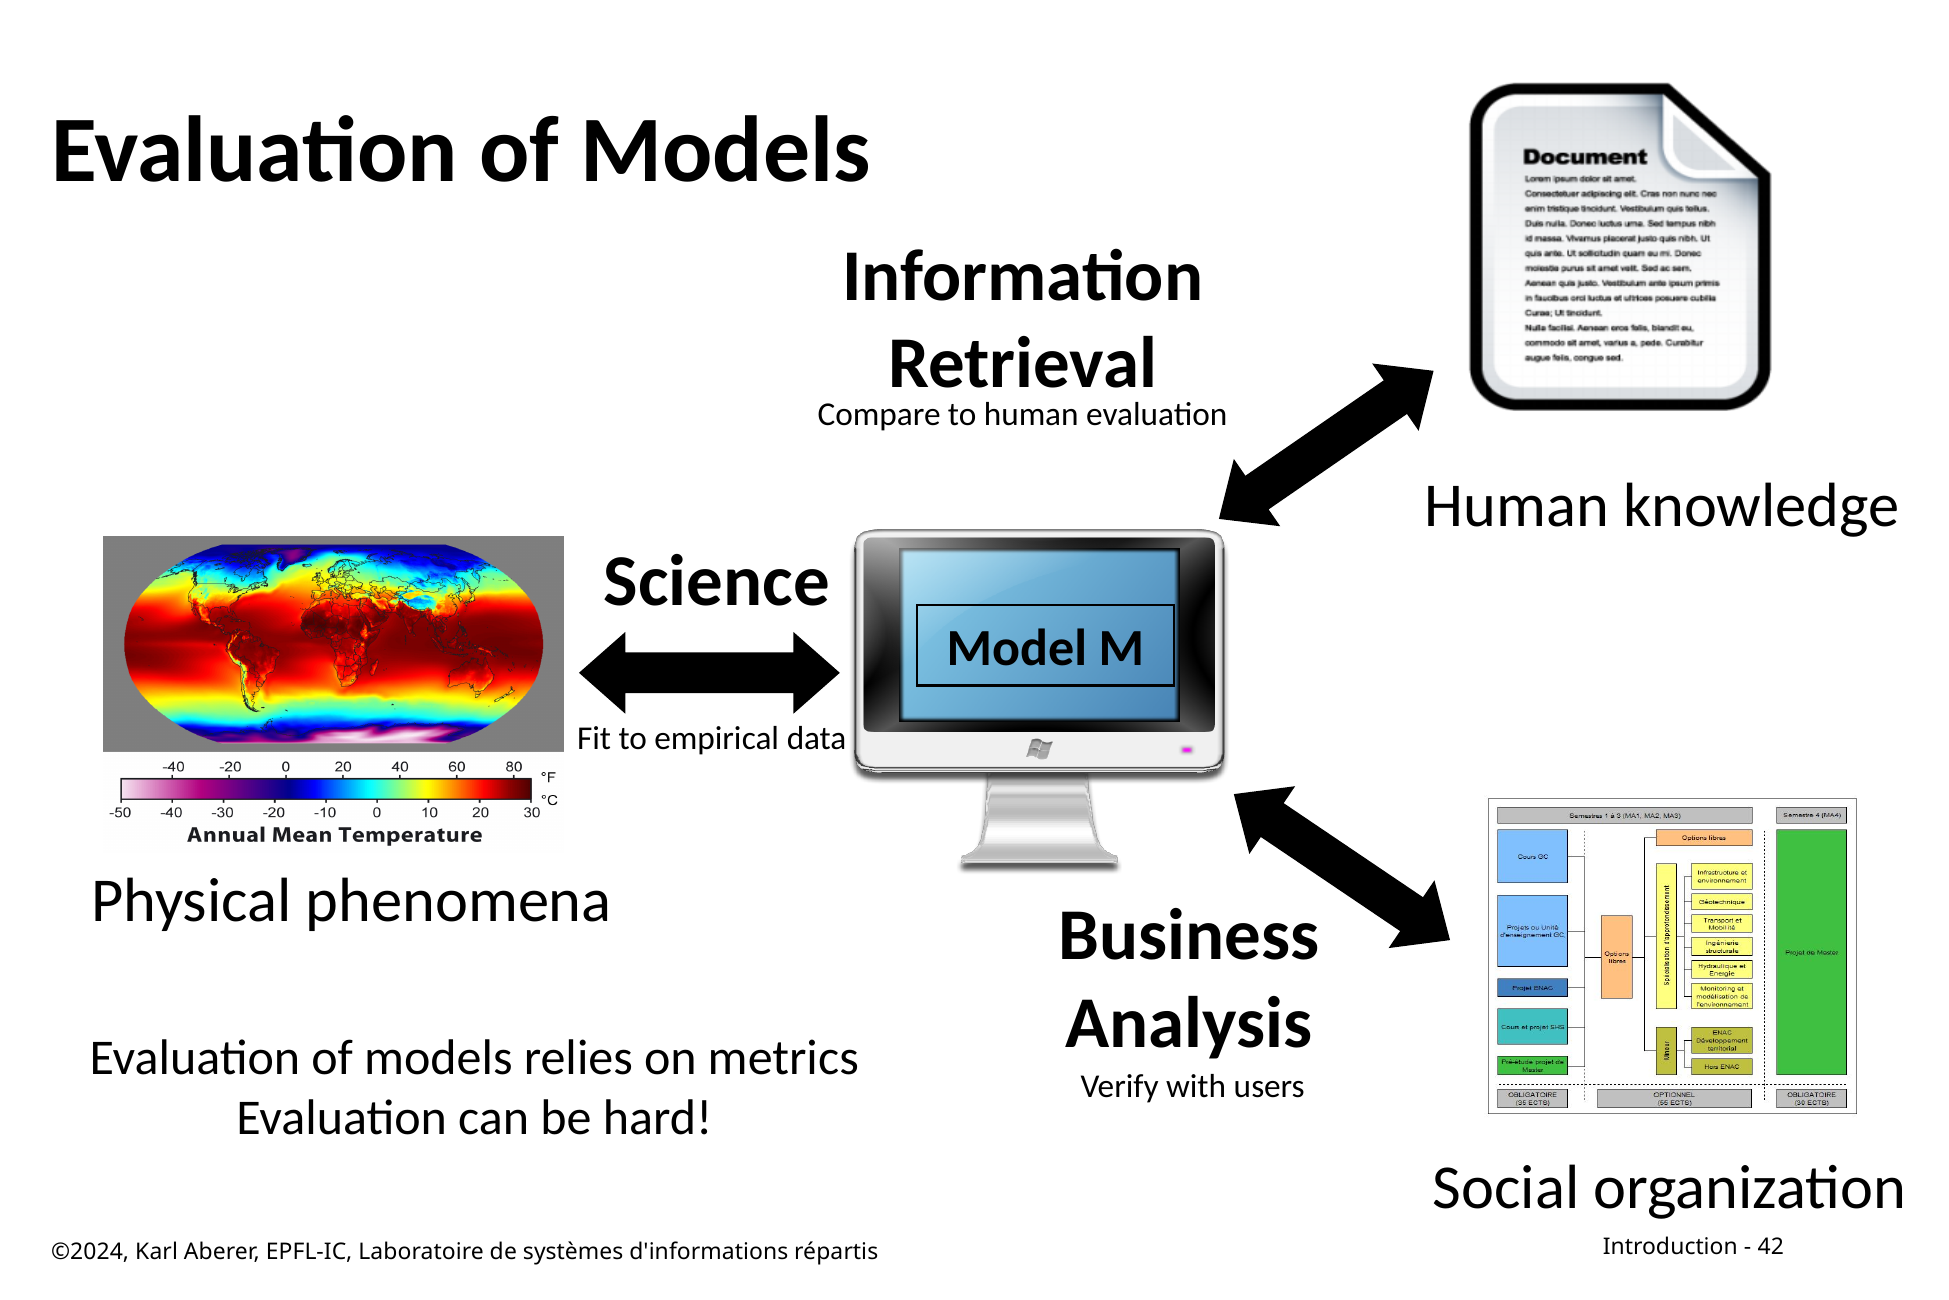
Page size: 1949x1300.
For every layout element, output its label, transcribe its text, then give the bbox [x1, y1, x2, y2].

picture [102, 536, 564, 853]
text_box Compare to human evaluation [802, 384, 1243, 440]
picture [839, 522, 1239, 878]
text_box [578, 631, 834, 709]
text_box [1245, 786, 1451, 949]
text_box Business Analysis [1039, 877, 1339, 1071]
picture [1426, 75, 1814, 419]
title Evaluation of Models [32, 57, 1803, 232]
text_box Physical phenomena [72, 850, 631, 944]
footer ©2024, Karl Aberer, EPFL-IC, Laboratoire de systèmes d'informations répartis [32, 1227, 1284, 1271]
text_box [1218, 363, 1422, 527]
text_box Fit to empirical data [568, 709, 834, 764]
text_box Social organization [1414, 1136, 1926, 1231]
text_box Information Retrieval [823, 218, 1223, 384]
text_box Evaluation of models relies on metrics Evaluation can be hard! [74, 1016, 874, 1152]
text_box Verify with users [1065, 1057, 1321, 1112]
text_box Human knowledge [1405, 454, 1919, 548]
text_box Science [585, 522, 838, 629]
picture [1484, 795, 1861, 1118]
